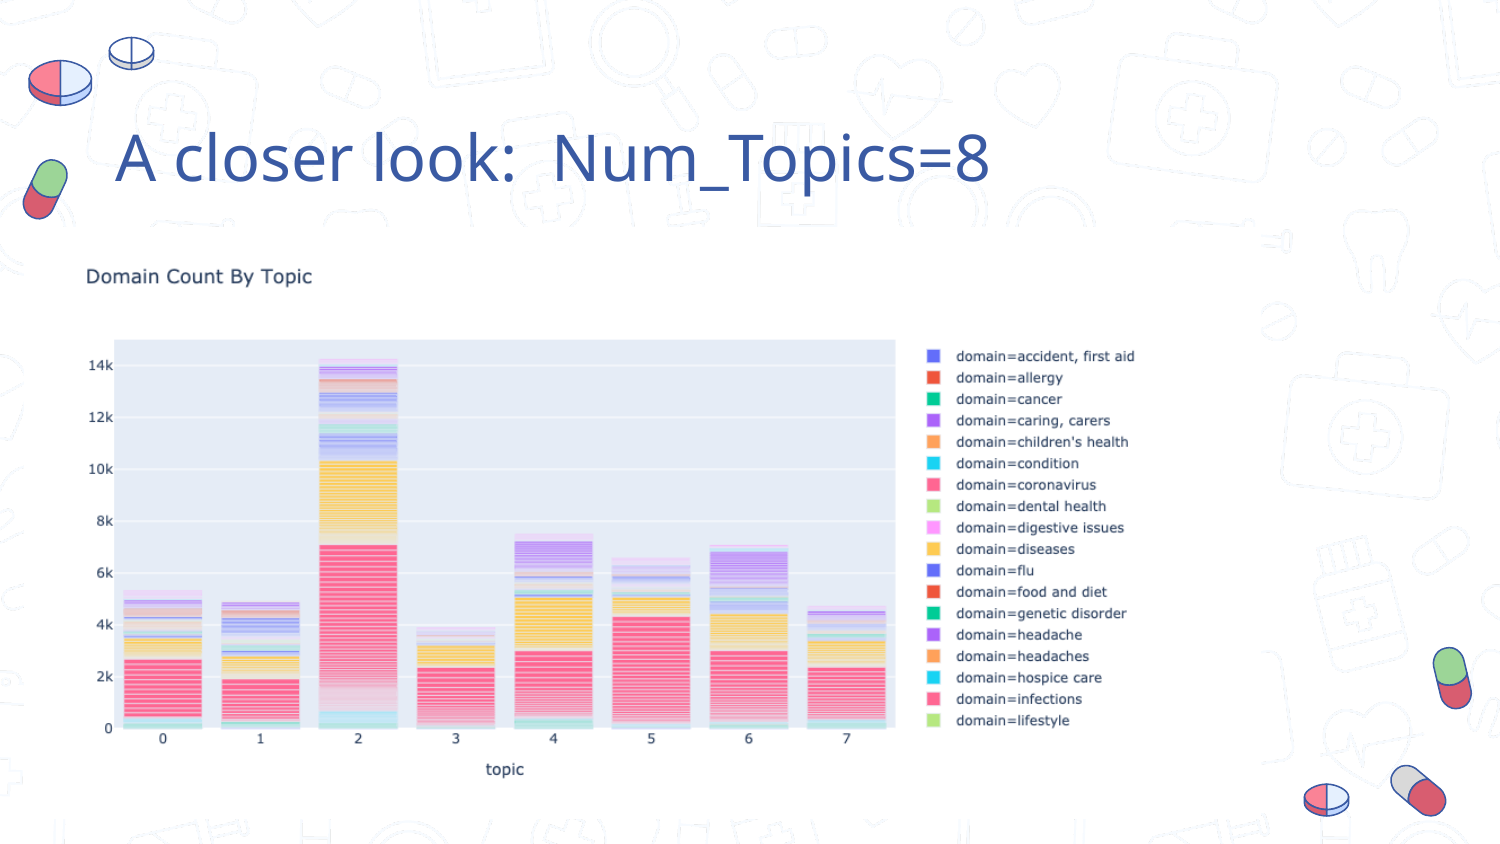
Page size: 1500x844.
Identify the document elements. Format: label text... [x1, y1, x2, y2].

picture [0, 0, 1500, 844]
title A closer look: Num_Topics=8 [115, 108, 1013, 203]
